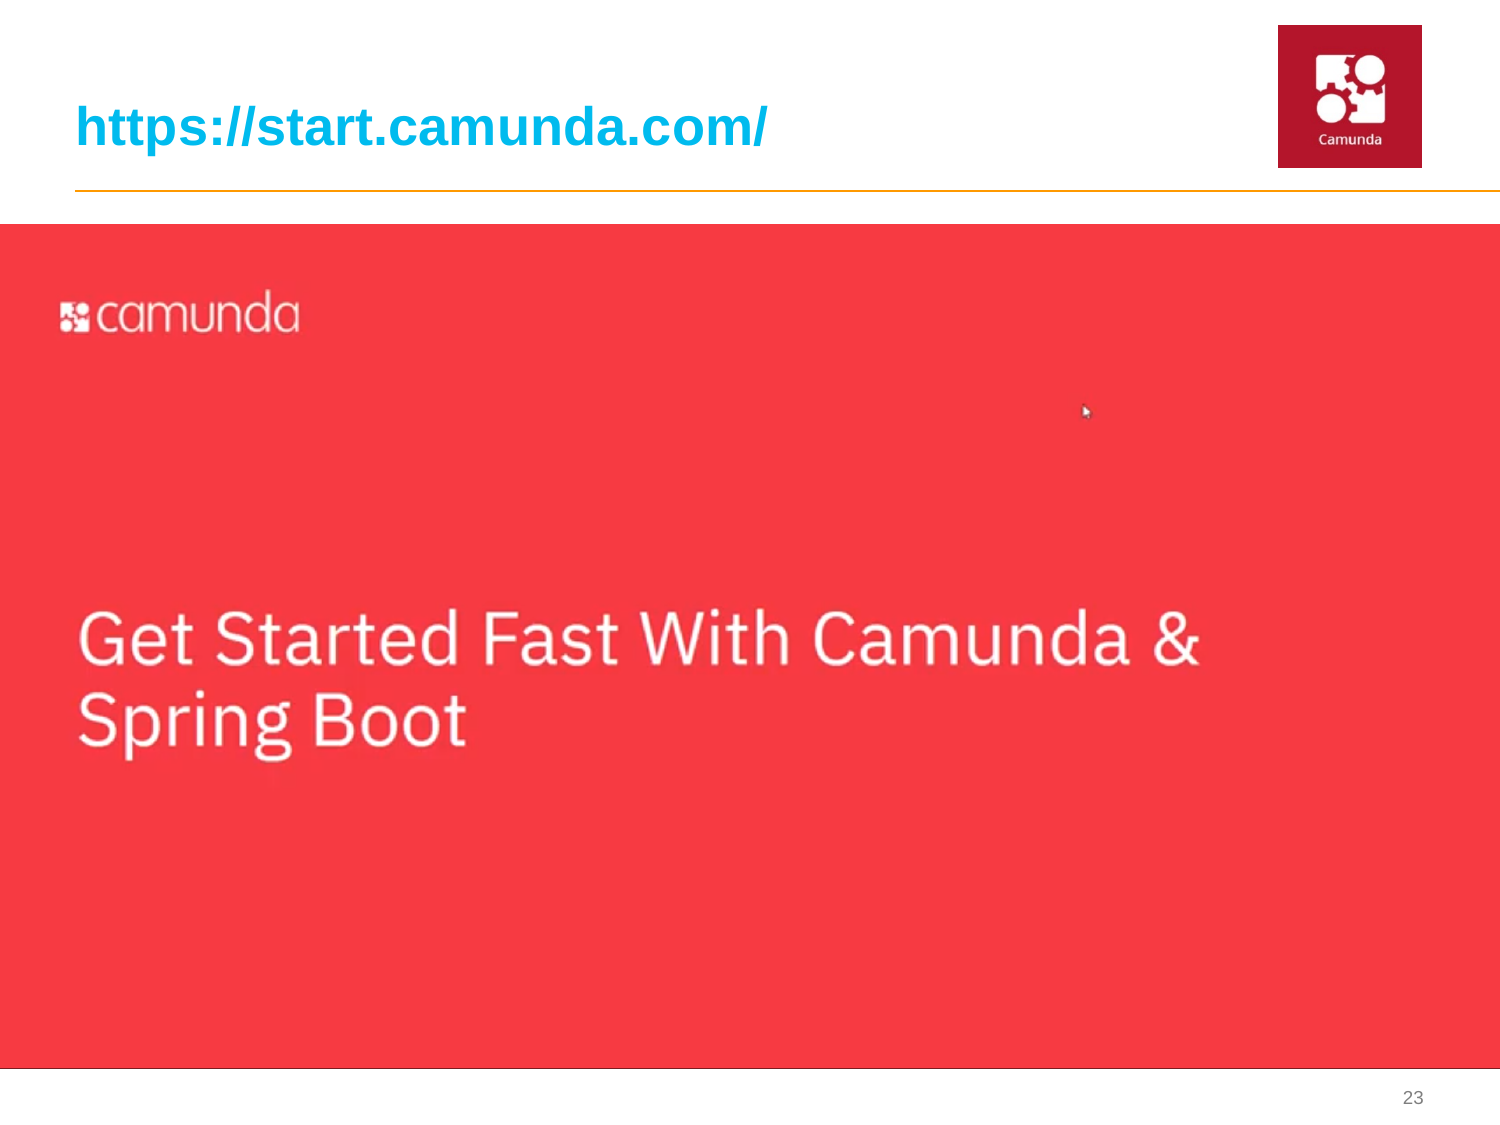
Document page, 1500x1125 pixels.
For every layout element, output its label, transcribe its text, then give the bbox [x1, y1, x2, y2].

picture [0, 224, 1500, 1069]
title https://start.camunda.com/ [75, 27, 1422, 157]
picture [1278, 157, 1422, 168]
